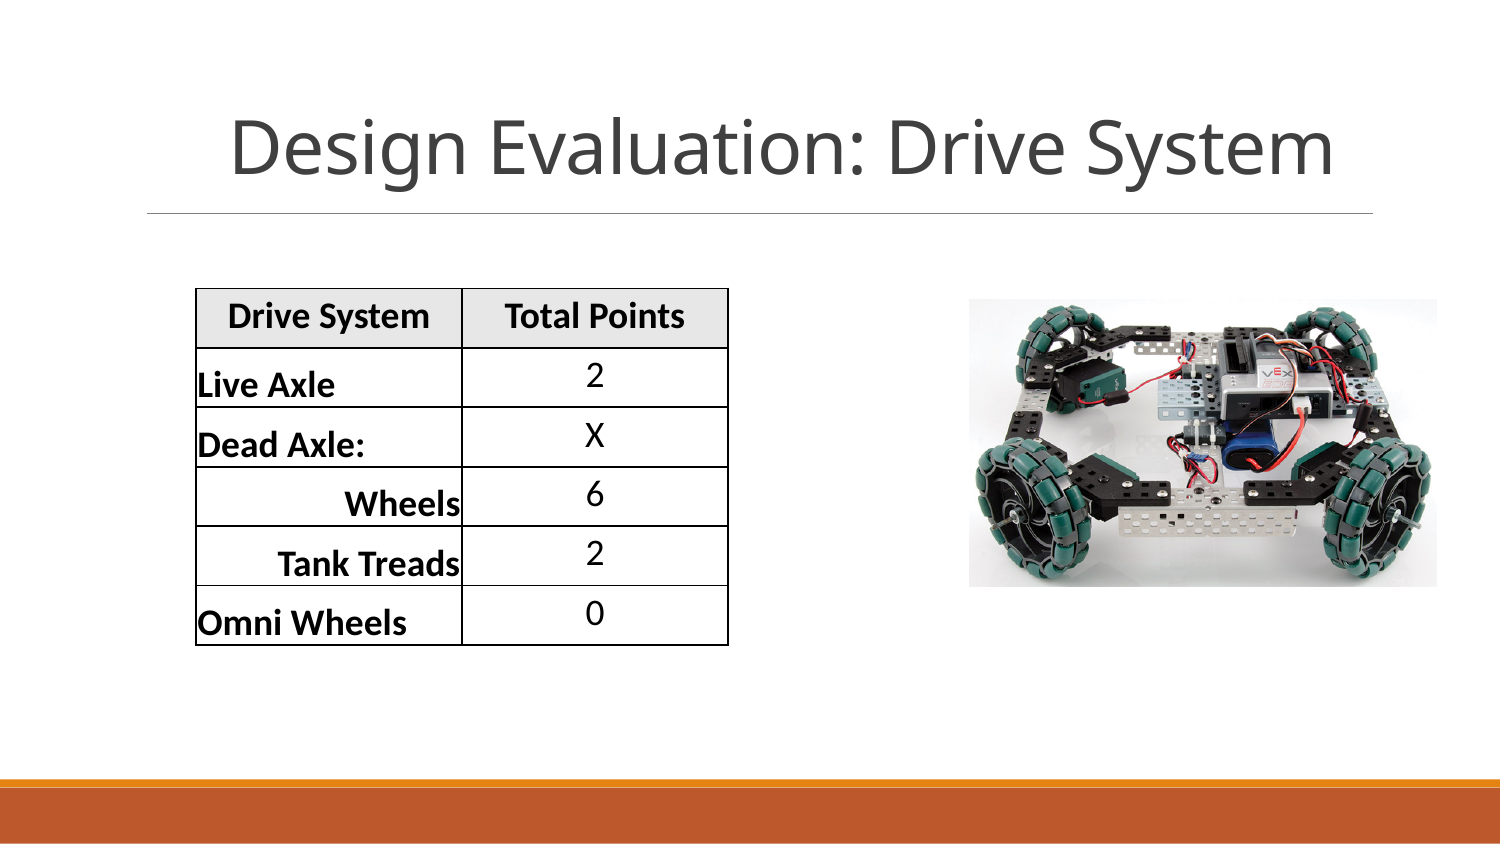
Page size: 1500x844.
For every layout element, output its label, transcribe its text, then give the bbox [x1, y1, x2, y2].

table_header Total Points [463, 289, 727, 347]
picture [968, 298, 1438, 588]
table_header Drive System [197, 289, 461, 347]
table_cell Tank Treads [197, 527, 461, 585]
table_cell Omni Wheels [197, 586, 461, 644]
table_cell Wheels [197, 468, 461, 525]
table_cell X [463, 408, 727, 466]
table_cell Live Axle [197, 349, 461, 406]
table_cell 0 [463, 586, 727, 644]
table_cell 2 [463, 349, 727, 406]
table_cell Dead Axle: [197, 408, 461, 466]
table_cell 2 [463, 527, 727, 585]
table_cell 6 [463, 468, 727, 525]
title Design Evaluation: Drive System [213, 98, 1368, 263]
